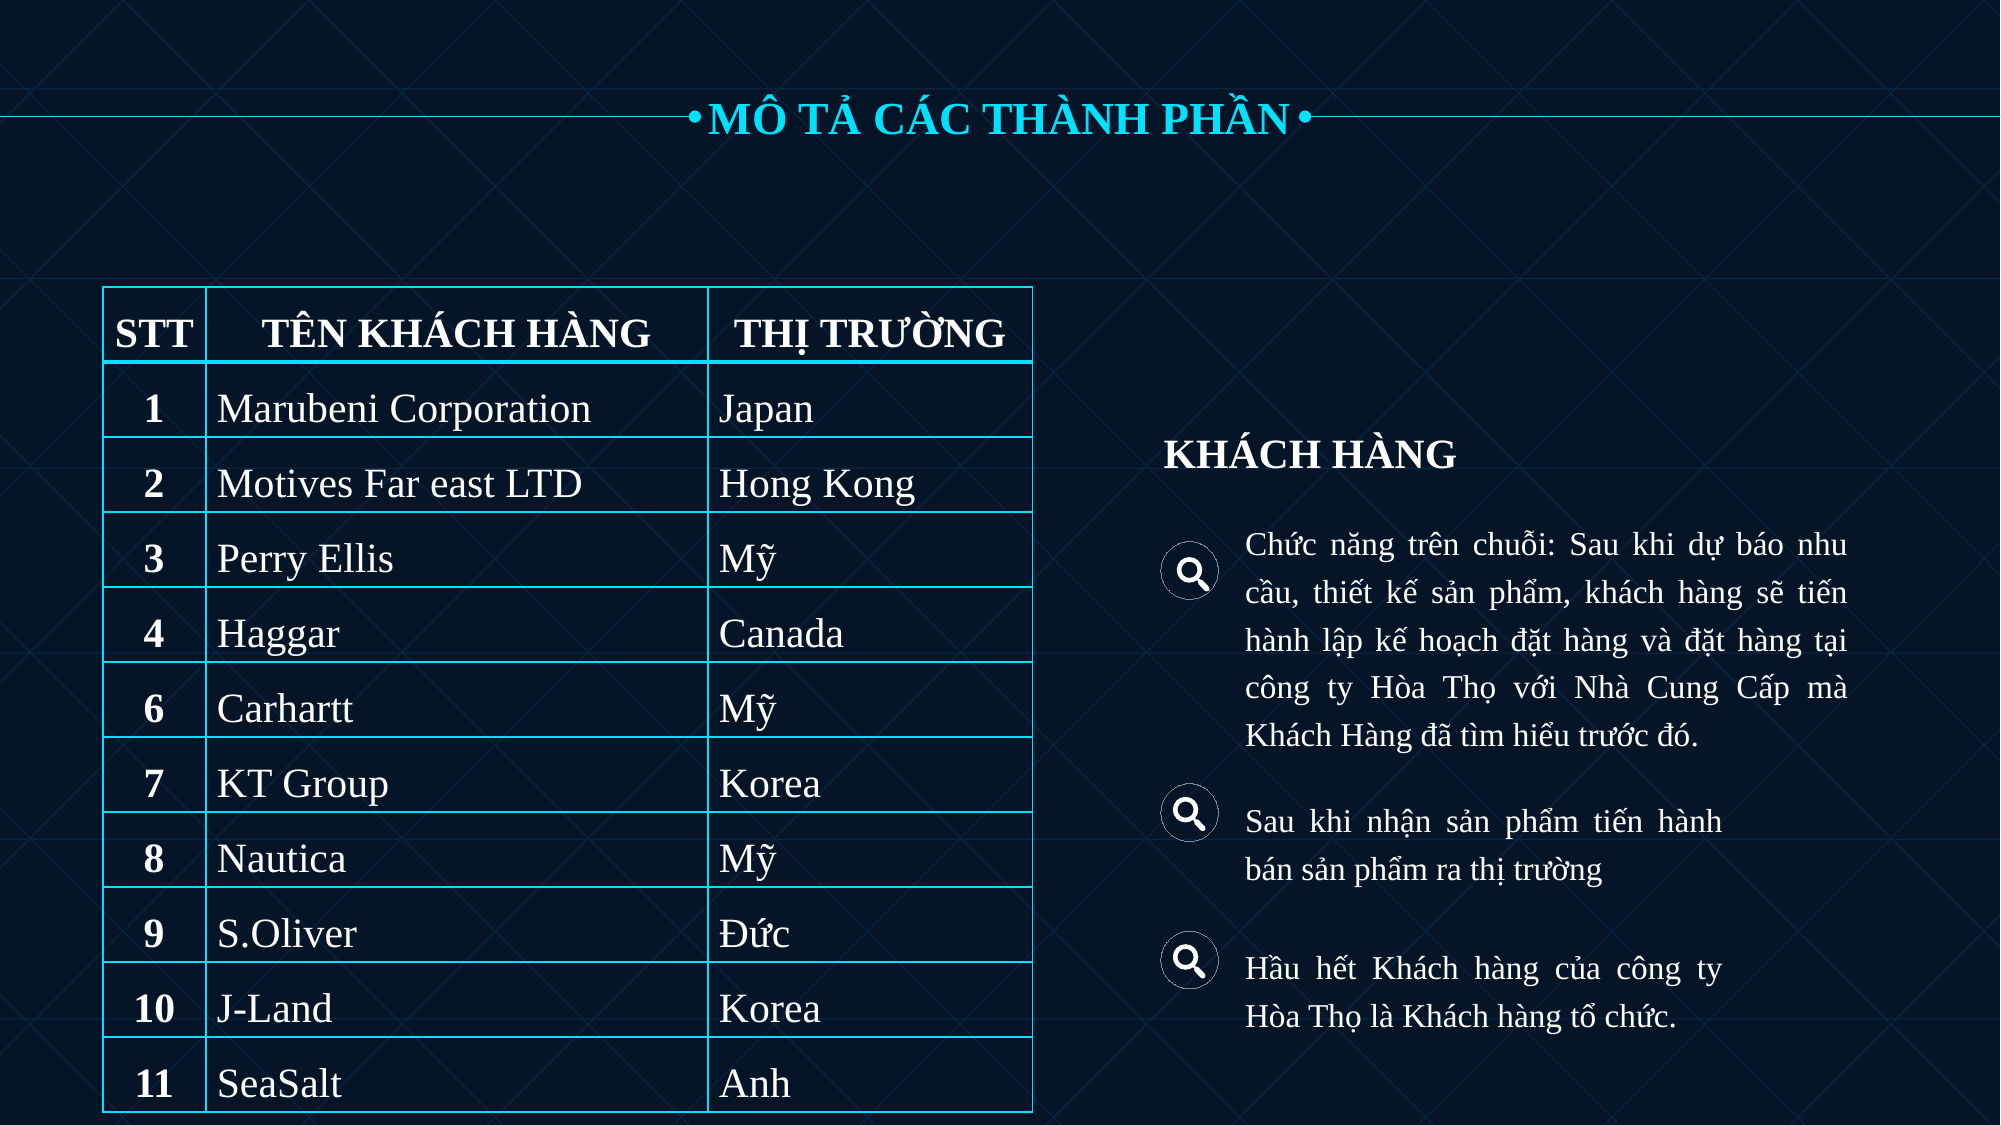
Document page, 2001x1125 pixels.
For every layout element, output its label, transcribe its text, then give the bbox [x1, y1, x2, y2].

table_cell Đức [709, 888, 1032, 961]
table_cell 9 [104, 888, 205, 961]
table_cell Canada [709, 588, 1032, 661]
table_cell SeaSalt [207, 1038, 707, 1111]
table_cell 11 [104, 1038, 205, 1111]
table_header TÊN KHÁCH HÀNG [207, 288, 707, 360]
text_box MÔ TẢ CÁC THÀNH PHẦN [684, 81, 1316, 152]
picture [0, 0, 2000, 116]
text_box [1160, 783, 1739, 892]
table_cell 10 [104, 963, 205, 1036]
table_cell Marubeni Corporation [207, 364, 707, 436]
table_cell 4 [104, 588, 205, 661]
table_cell 1 [104, 364, 205, 436]
table_cell Carhartt [207, 663, 707, 736]
table_cell Korea [709, 738, 1032, 811]
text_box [1160, 506, 1864, 765]
table_cell 7 [104, 738, 205, 811]
table_cell Japan [709, 364, 1032, 436]
table_cell 8 [104, 813, 205, 886]
table_cell 3 [104, 513, 205, 586]
table_cell Nautica [207, 813, 707, 886]
table_cell 2 [104, 438, 205, 511]
table_header STT [104, 288, 205, 360]
table_cell KT Group [207, 738, 707, 811]
table_cell Mỹ [709, 513, 1032, 586]
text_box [1160, 931, 1739, 1040]
table_cell Motives Far east LTD [207, 438, 707, 511]
table_cell Mỹ [709, 813, 1032, 886]
picture [0, 117, 2000, 1125]
table_cell Mỹ [709, 663, 1032, 736]
table_cell 6 [104, 663, 205, 736]
table_header THỊ TRƯỜNG [709, 288, 1032, 360]
table_cell Anh [709, 1038, 1032, 1111]
table_cell S.Oliver [207, 888, 707, 961]
table_cell Perry Ellis [207, 513, 707, 586]
table_cell Korea [709, 963, 1032, 1036]
table_cell Haggar [207, 588, 707, 661]
table_cell J-Land [207, 963, 707, 1036]
text_box KHÁCH HÀNG [1148, 409, 1517, 485]
table_cell Hong Kong [709, 438, 1032, 511]
